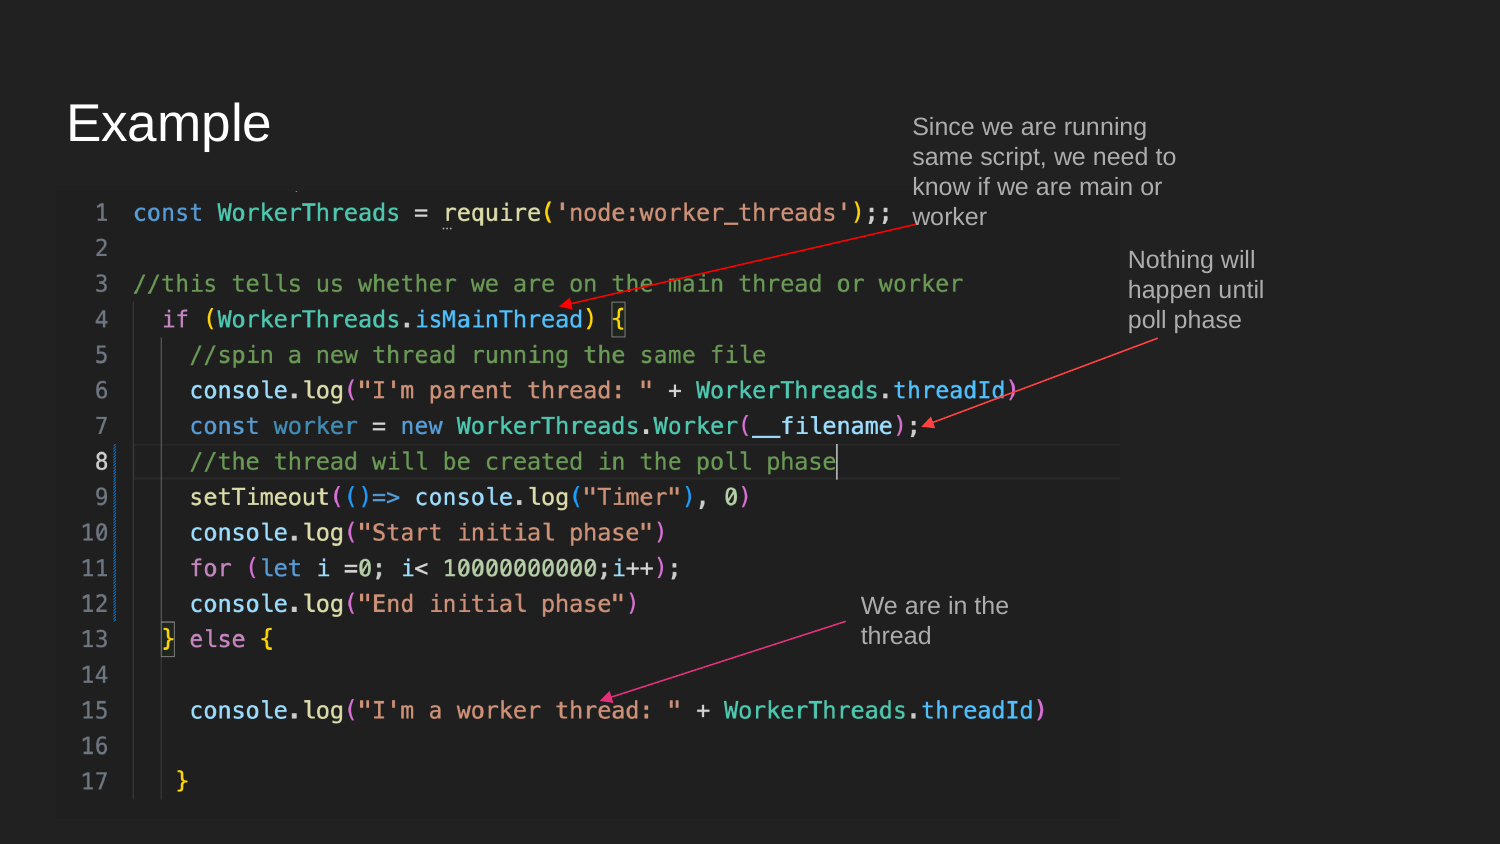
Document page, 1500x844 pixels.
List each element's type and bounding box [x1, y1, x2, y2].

title [51, 72, 1449, 167]
text_box [921, 337, 1159, 427]
text_box [897, 95, 1211, 160]
picture [56, 191, 1120, 819]
text_box [1120, 228, 1304, 294]
text_box [558, 224, 917, 307]
text_box [599, 621, 846, 702]
